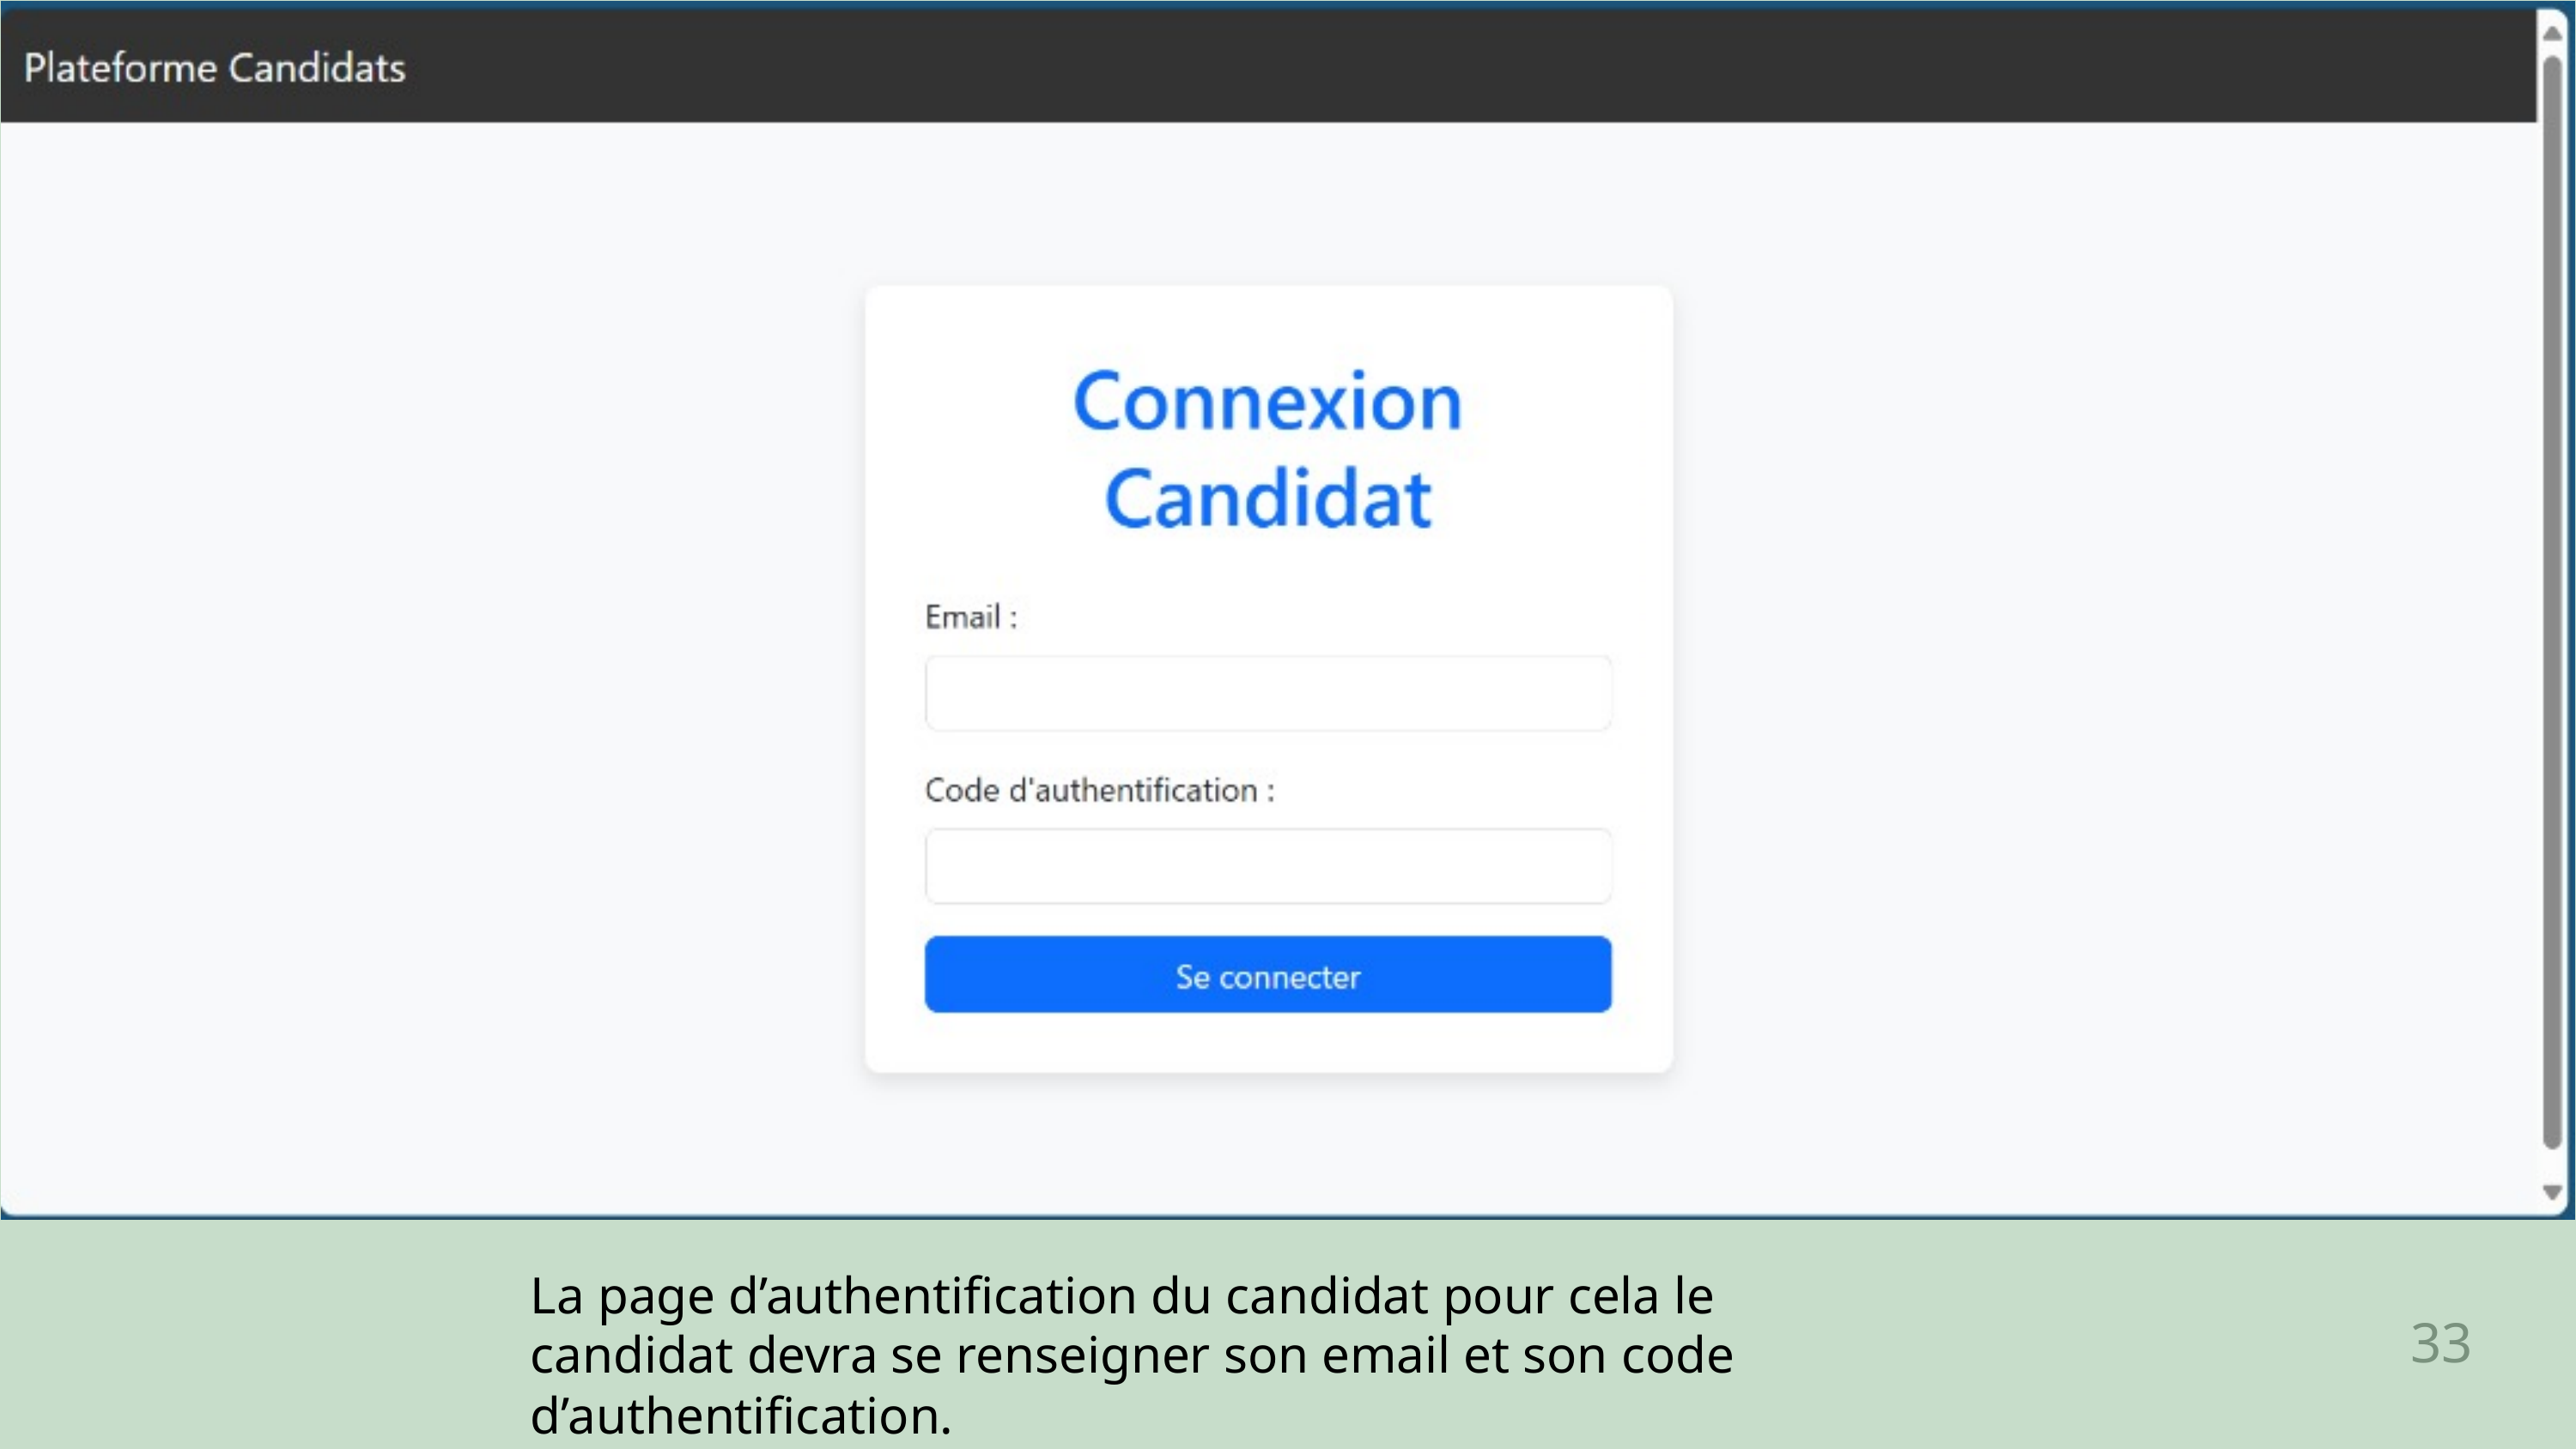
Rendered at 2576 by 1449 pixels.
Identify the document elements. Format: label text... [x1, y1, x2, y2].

text_box 33 [2410, 1295, 2473, 1373]
text_box La page d’authentification du candidat pour cela le candidat devra se renseigner son email et son code d’authentification. [517, 1257, 1916, 1449]
picture [1, 0, 2575, 1221]
